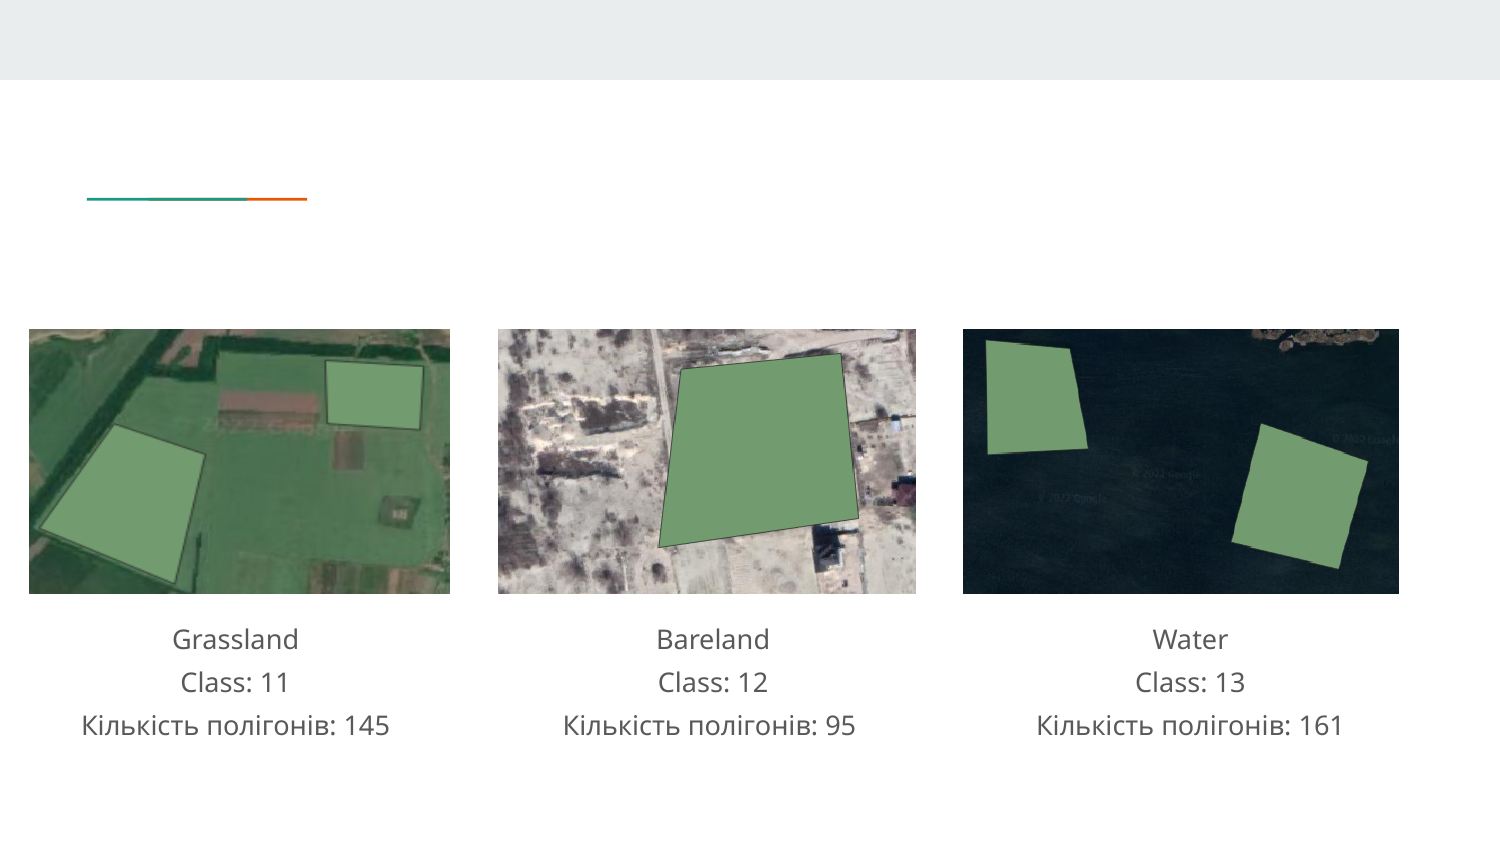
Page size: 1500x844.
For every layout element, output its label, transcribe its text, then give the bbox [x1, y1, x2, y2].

list Grassland Class: 11 Кількість полігонів: 145 [21, 619, 450, 804]
list Bareland Class: 12 Кількість полігонів: 95 [498, 619, 928, 804]
picture [498, 329, 916, 595]
picture [963, 329, 1400, 595]
picture [29, 329, 451, 595]
list Water Class: 13 Кількість полігонів: 161 [976, 619, 1405, 804]
